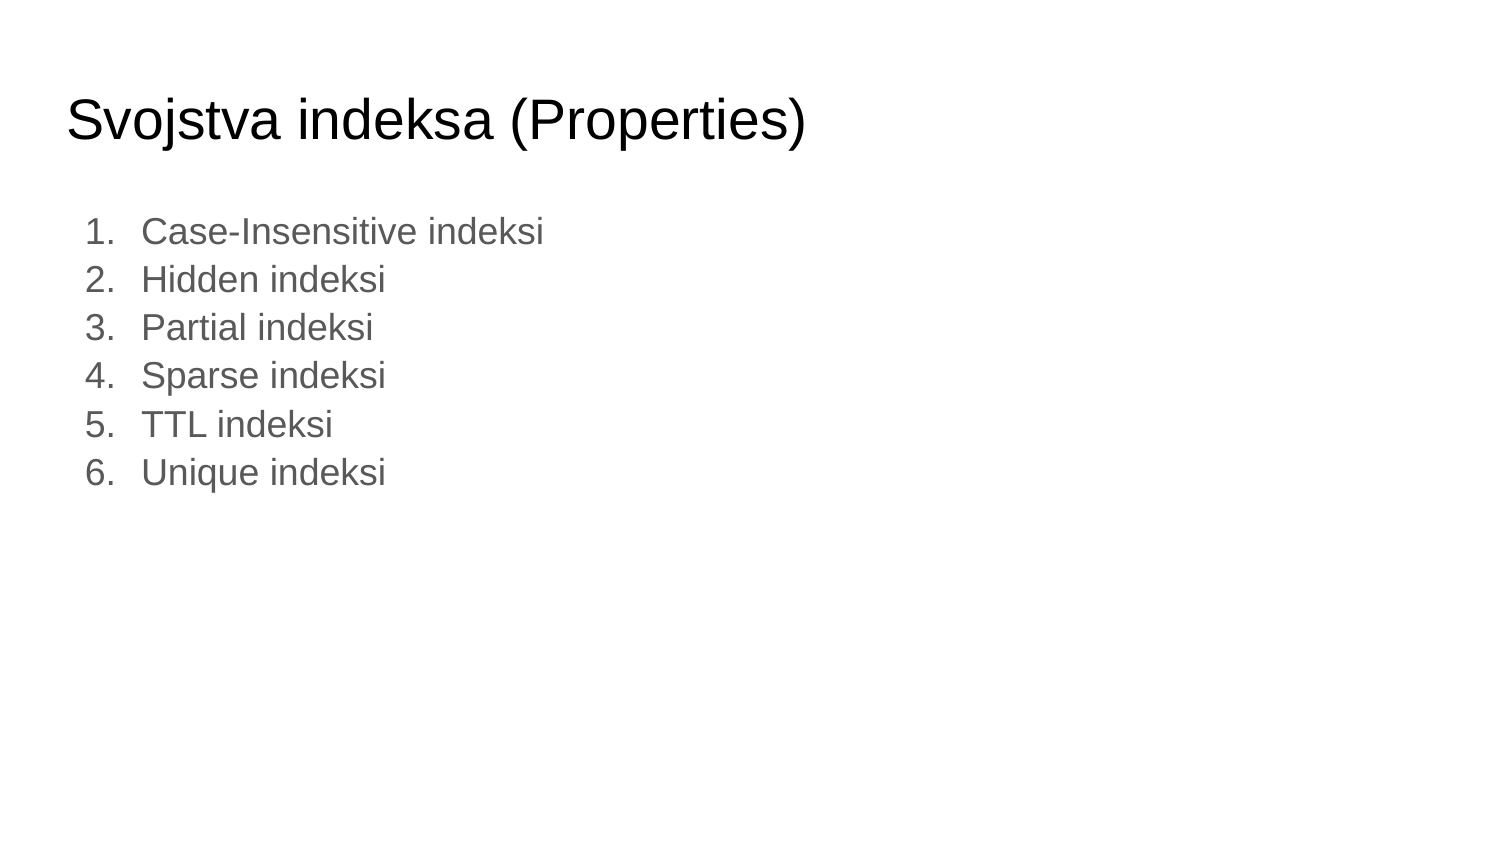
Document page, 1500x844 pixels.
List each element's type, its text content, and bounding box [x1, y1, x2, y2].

title Svojstva indeksa (Properties) [51, 72, 1449, 167]
list Case-Insensitive indeksi Hidden indeksi Partial indeksi Sparse indeksi TTL indeksi Unique indeksi [51, 189, 1449, 750]
